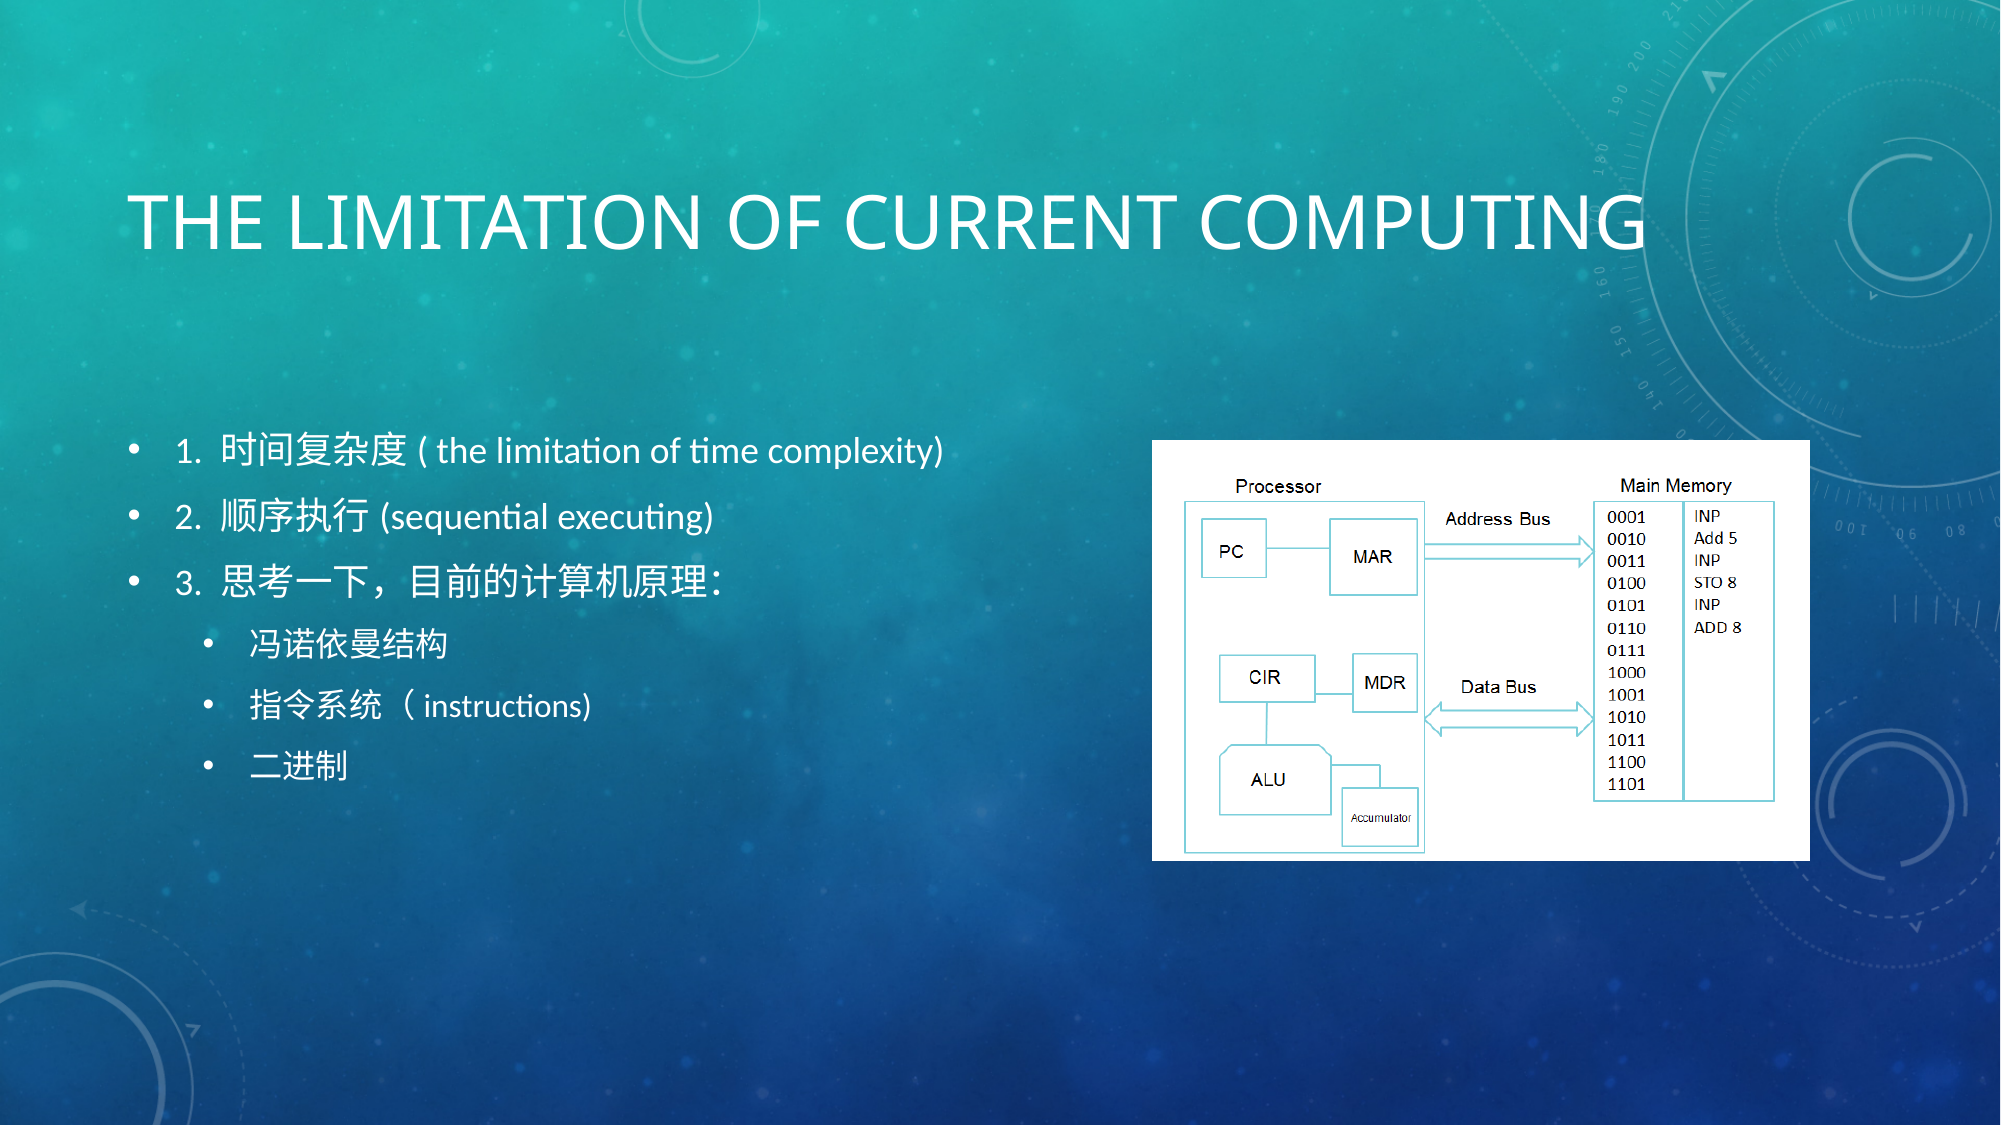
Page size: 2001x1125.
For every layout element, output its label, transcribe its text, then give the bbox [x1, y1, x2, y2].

picture [0, 0, 2001, 1125]
title The limitation of current computing [112, 99, 1775, 339]
list 1. 时间复杂度( the limitation of time complexity) 2. 顺序执行(sequential executing) 3. 思考一下，目前的计算机原理： 冯诺依曼结构 指令系统（instructions) 二进制 [112, 351, 1775, 950]
